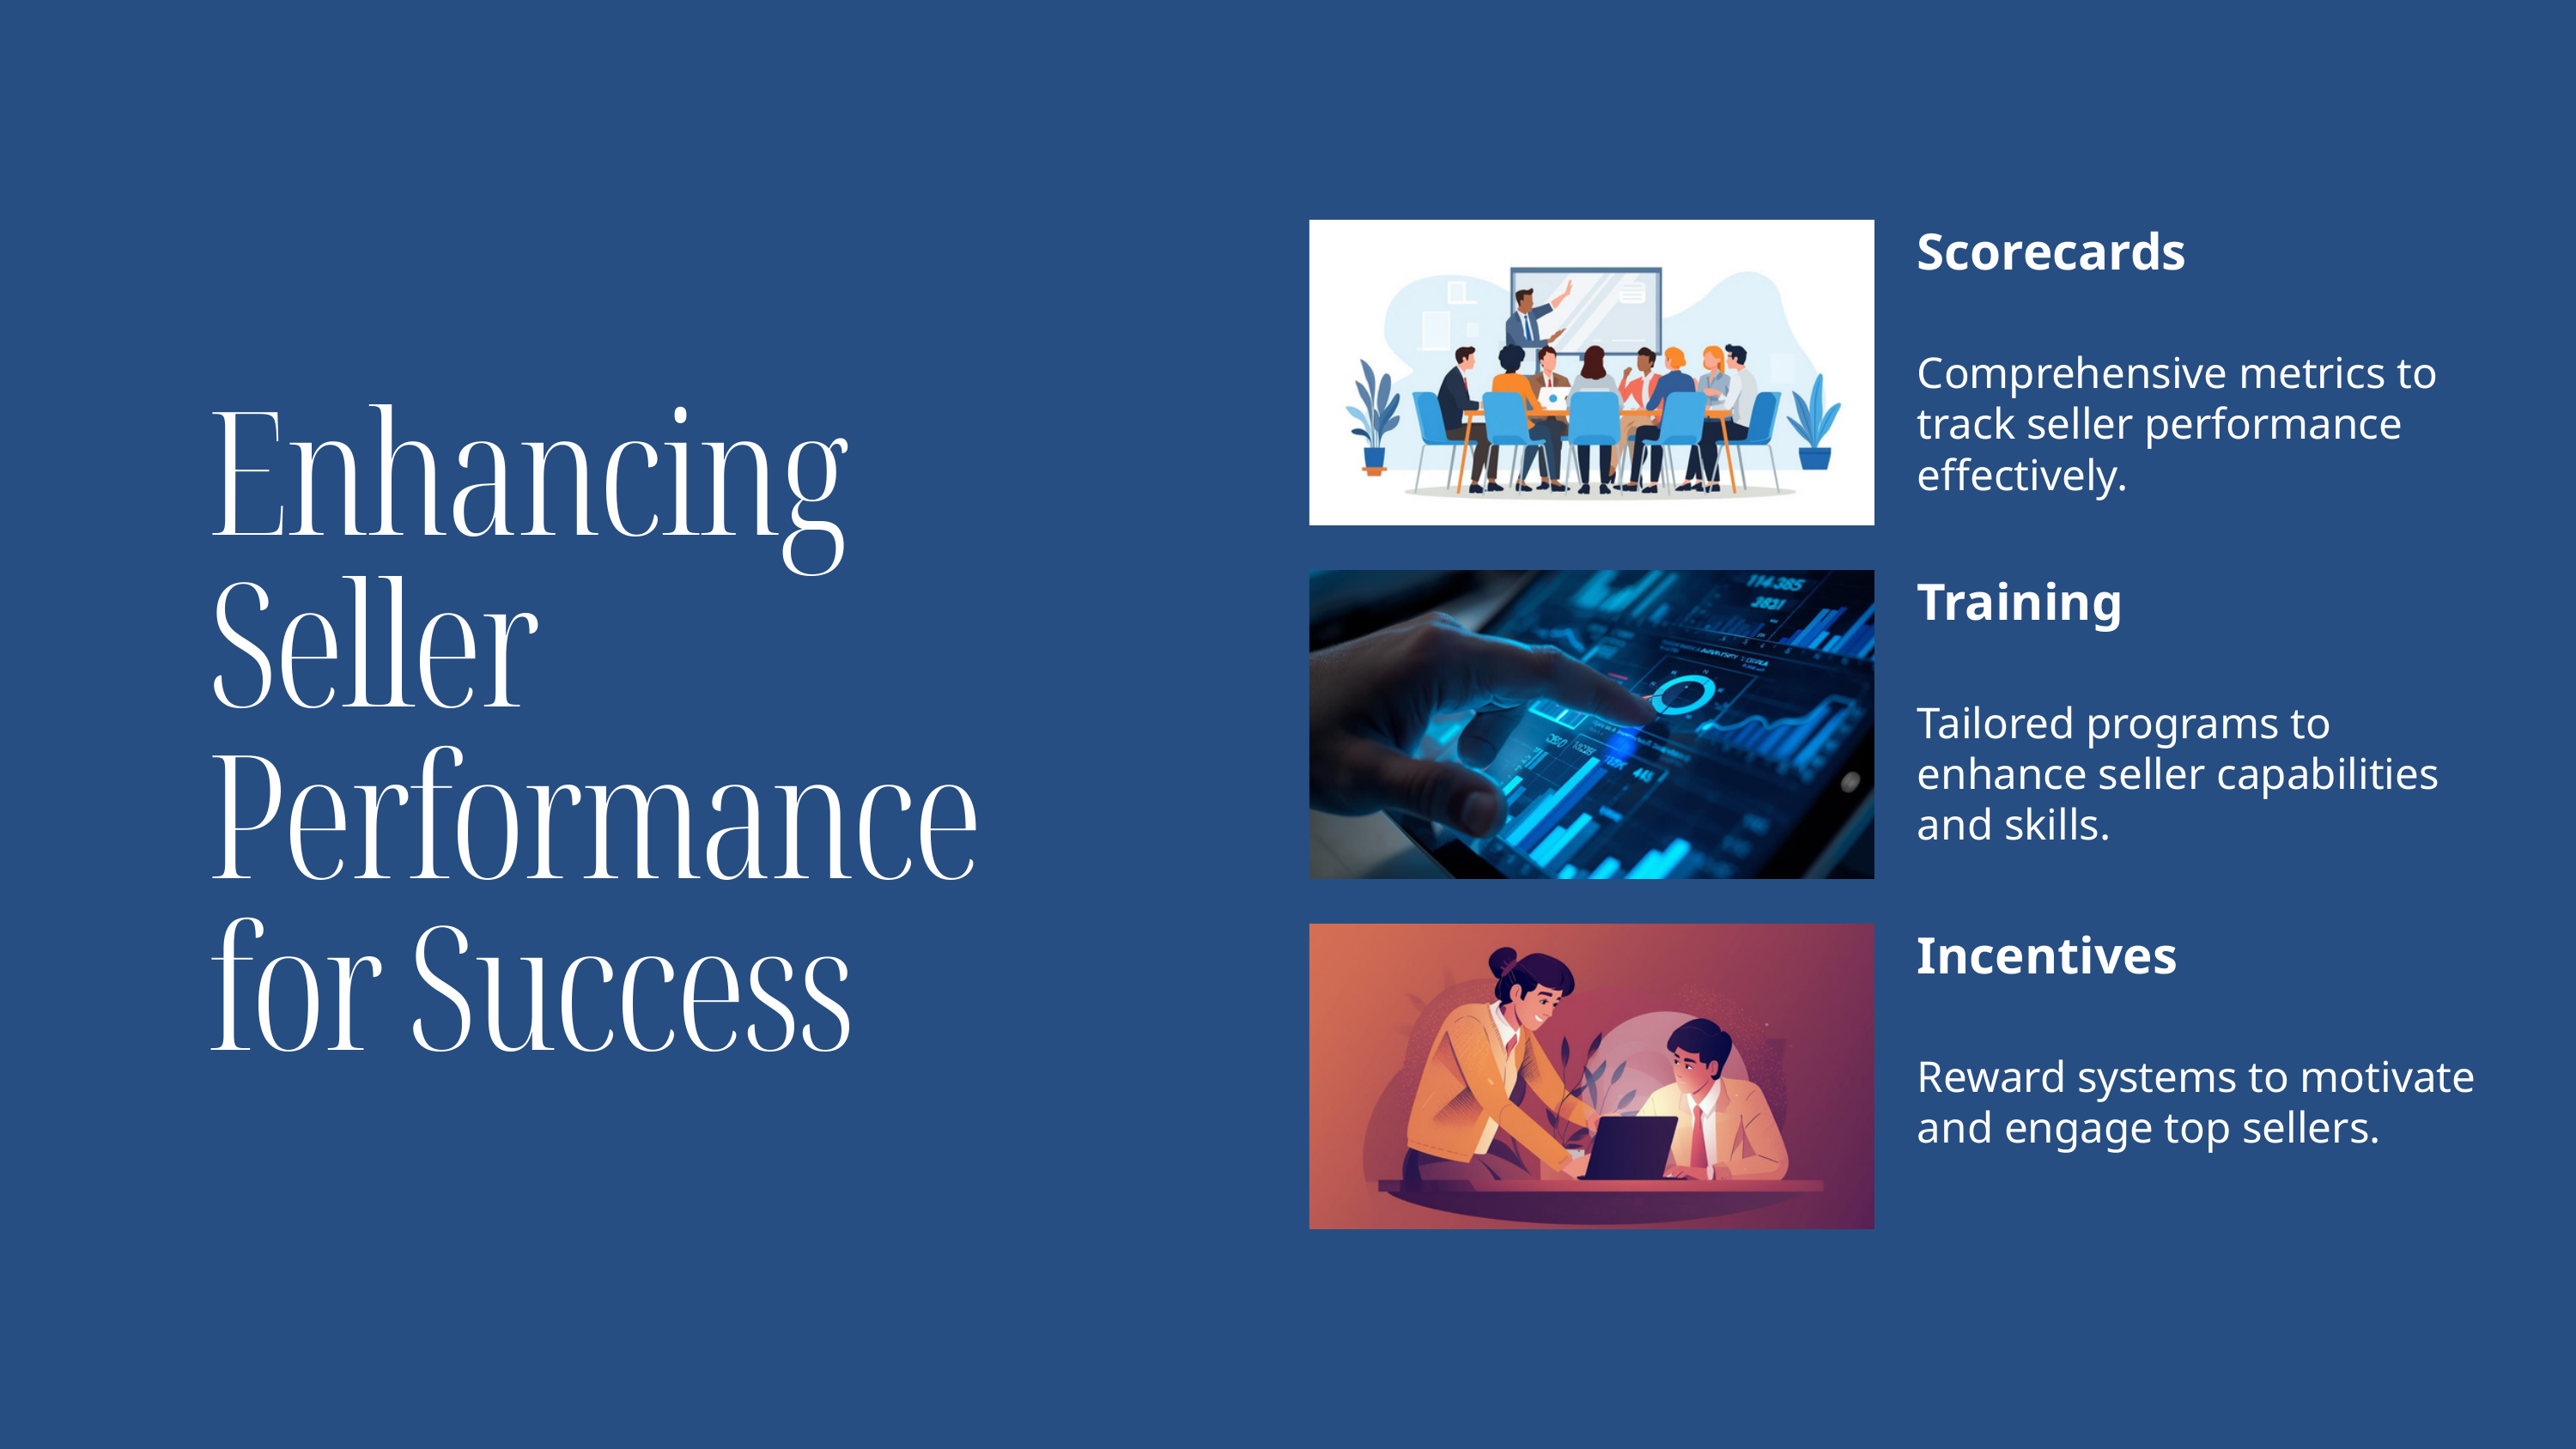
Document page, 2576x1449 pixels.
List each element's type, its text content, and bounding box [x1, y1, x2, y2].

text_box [1309, 569, 1875, 879]
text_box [1309, 220, 1875, 526]
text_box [1917, 570, 2482, 796]
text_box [1917, 923, 2482, 1149]
text_box Enhancing Seller Performance for Success [207, 397, 1178, 1086]
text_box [1309, 923, 1875, 1229]
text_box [1917, 219, 2482, 495]
